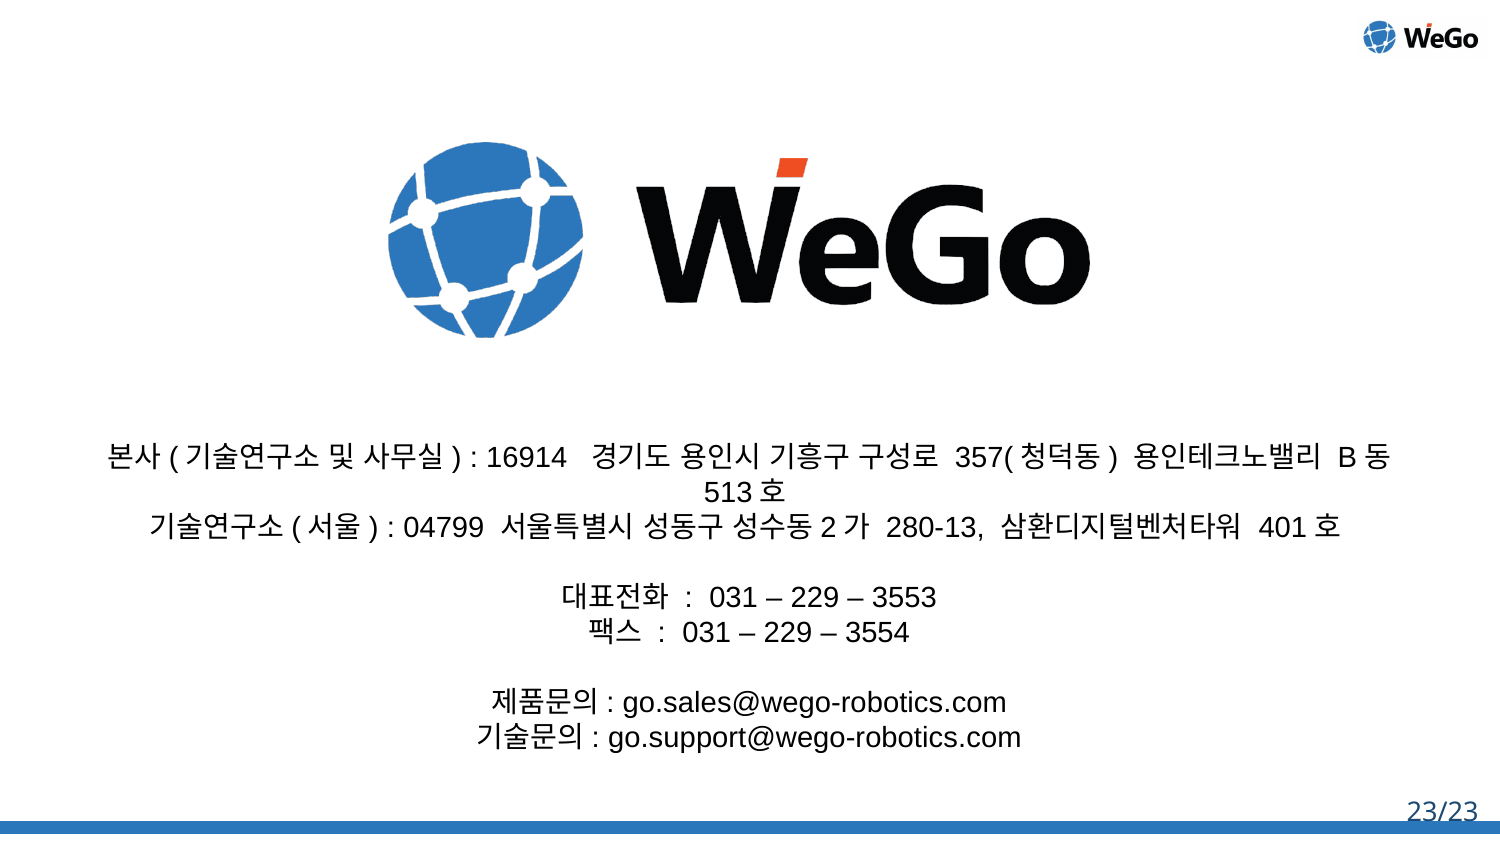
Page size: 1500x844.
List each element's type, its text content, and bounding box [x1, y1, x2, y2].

slide_number ‹#›/23 [1384, 779, 1494, 844]
picture [1356, 14, 1489, 58]
picture [373, 117, 1126, 357]
